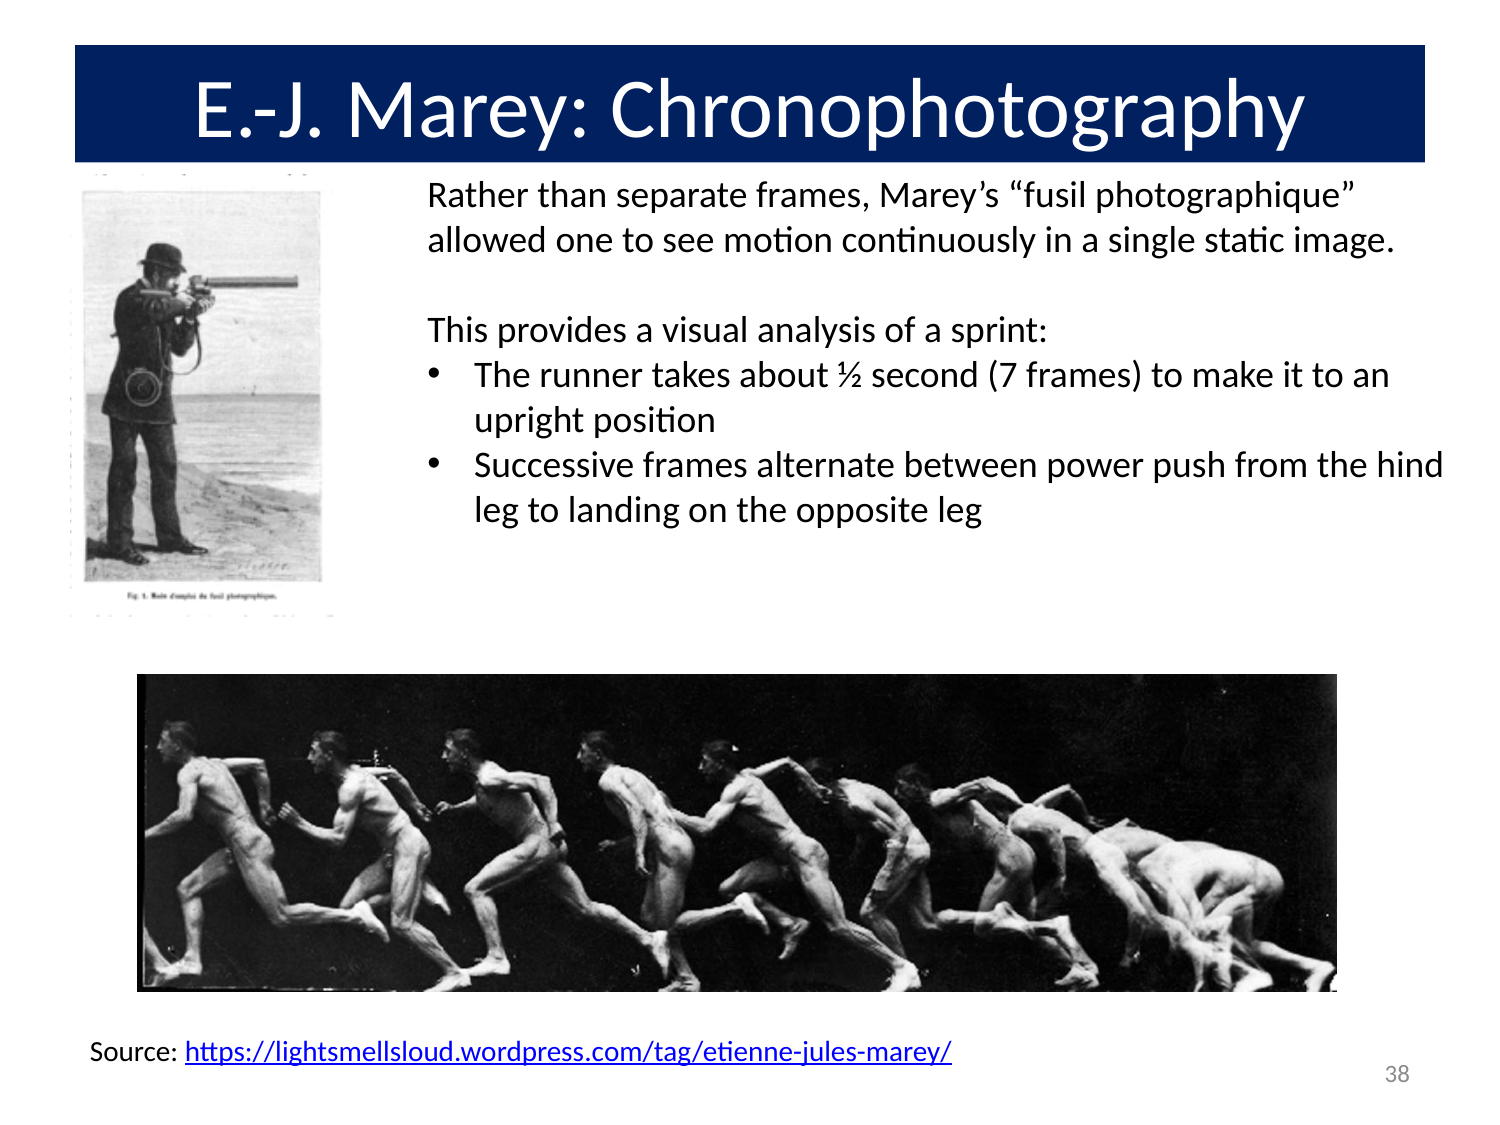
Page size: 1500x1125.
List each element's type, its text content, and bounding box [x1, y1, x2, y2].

picture [137, 674, 1337, 993]
text_box Source: https://lightsmellsloud.wordpress.com/tag/etienne-jules-marey/ [74, 1024, 1350, 1075]
title E.-J. Marey: Chronophotography [75, 45, 1425, 163]
text_box Rather than separate frames, Marey’s “fusil photographique” allowed one to see motion continuously in a single static image. This provides a visual analysis of a sprint: The runner takes about ½ second (7 frames) to make it to an upright position Successive frames alternate between power push from the hind leg to landing on the opposite leg [412, 162, 1475, 538]
slide_number 38 [1074, 1042, 1425, 1103]
picture [69, 174, 333, 618]
